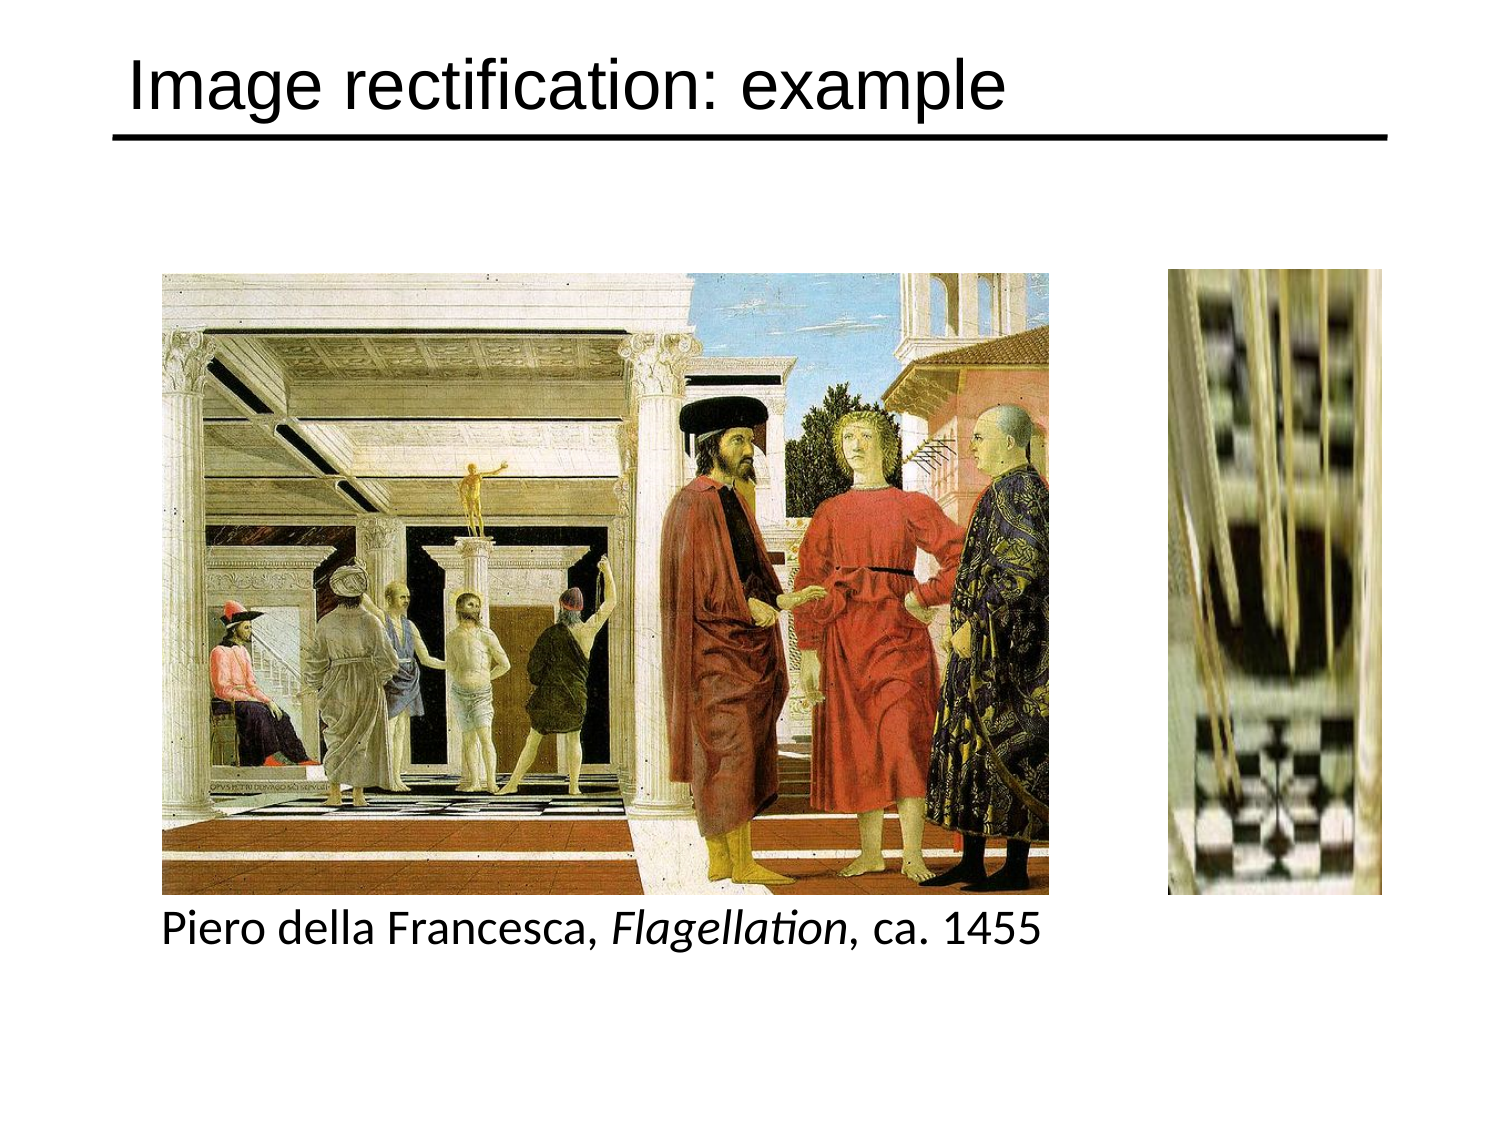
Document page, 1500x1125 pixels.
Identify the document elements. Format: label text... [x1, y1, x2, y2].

text_box Piero della Francesca, Flagellation, ca. 1455 [146, 887, 1058, 963]
picture [1168, 269, 1382, 895]
picture [161, 272, 1049, 895]
title Image rectification: example [112, 12, 1388, 151]
